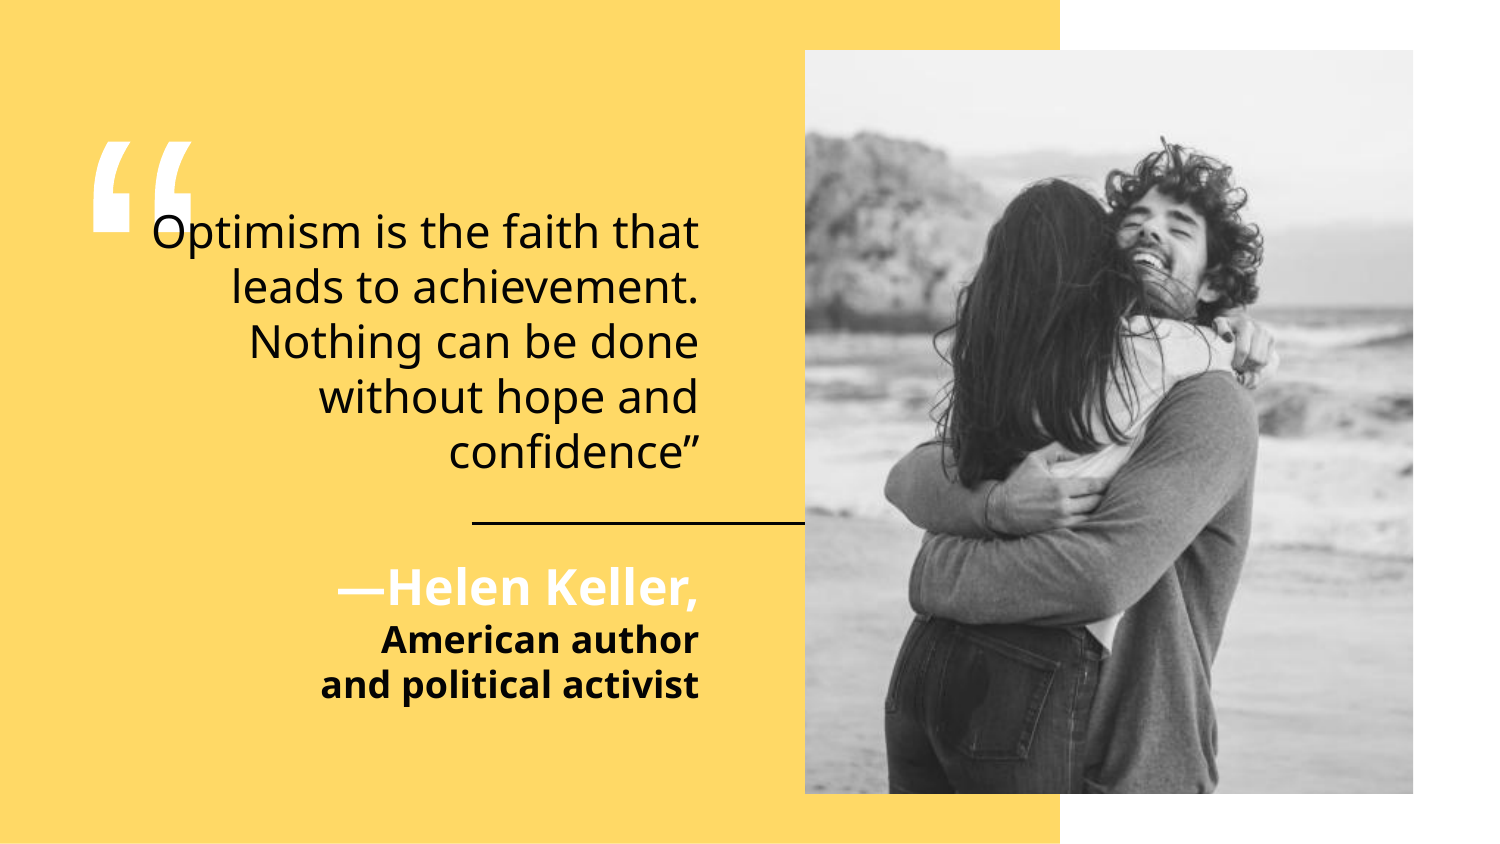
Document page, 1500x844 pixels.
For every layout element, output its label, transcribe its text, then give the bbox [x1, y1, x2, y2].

subtitle Optimism is the faith that leads to achievement. Nothing can be done without hope and confidence” [117, 179, 715, 493]
picture [804, 50, 1414, 794]
title —Helen Keller, American author and political activist [294, 552, 715, 709]
